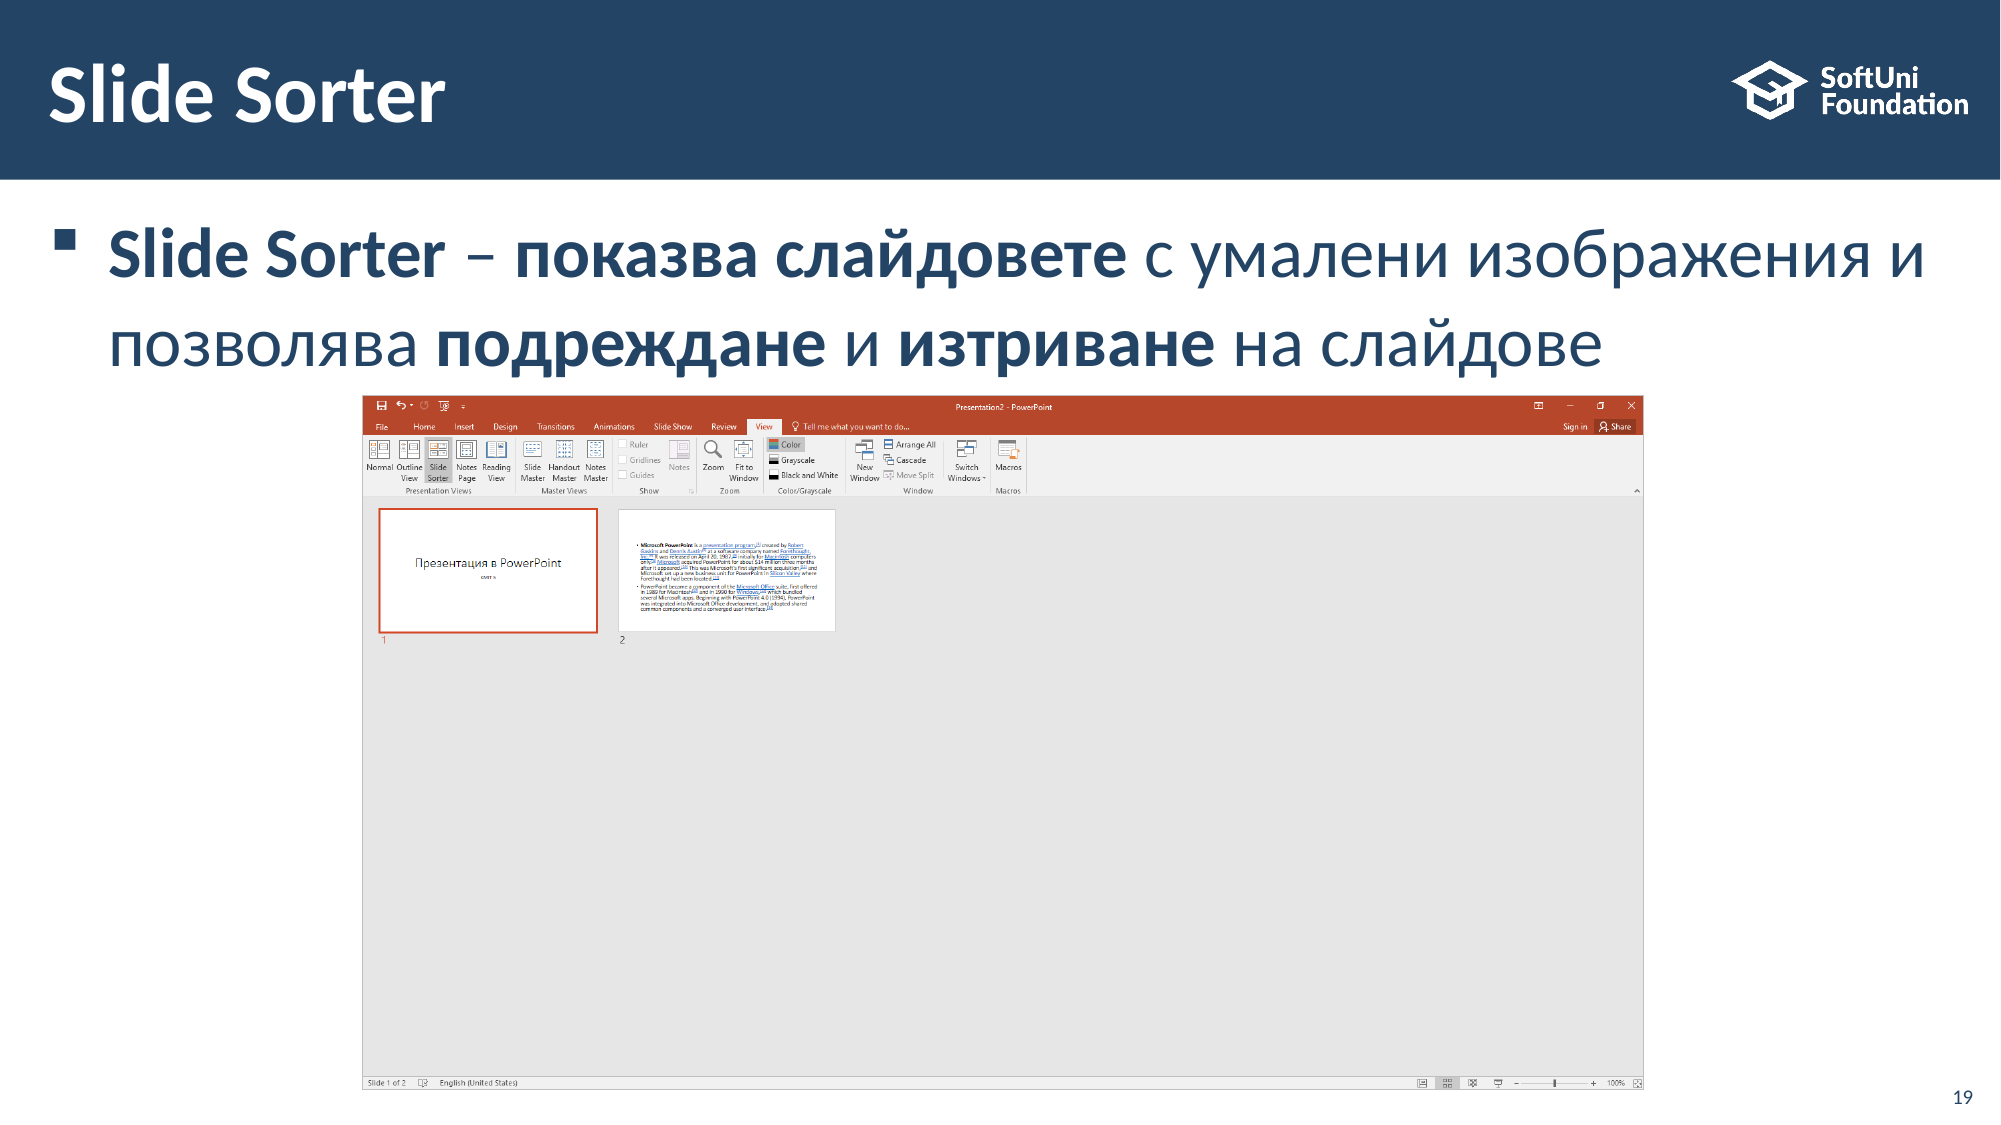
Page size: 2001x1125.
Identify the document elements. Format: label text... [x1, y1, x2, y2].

title Slide Sorter [31, 16, 1716, 162]
slide_number 19 [1927, 1067, 1989, 1117]
picture [1731, 60, 1968, 120]
picture [362, 394, 1644, 1090]
list Slide Sorter – показва слайдовете с умалени изображения и позволява подреждане и изтриване на слайдове [31, 196, 1975, 1104]
